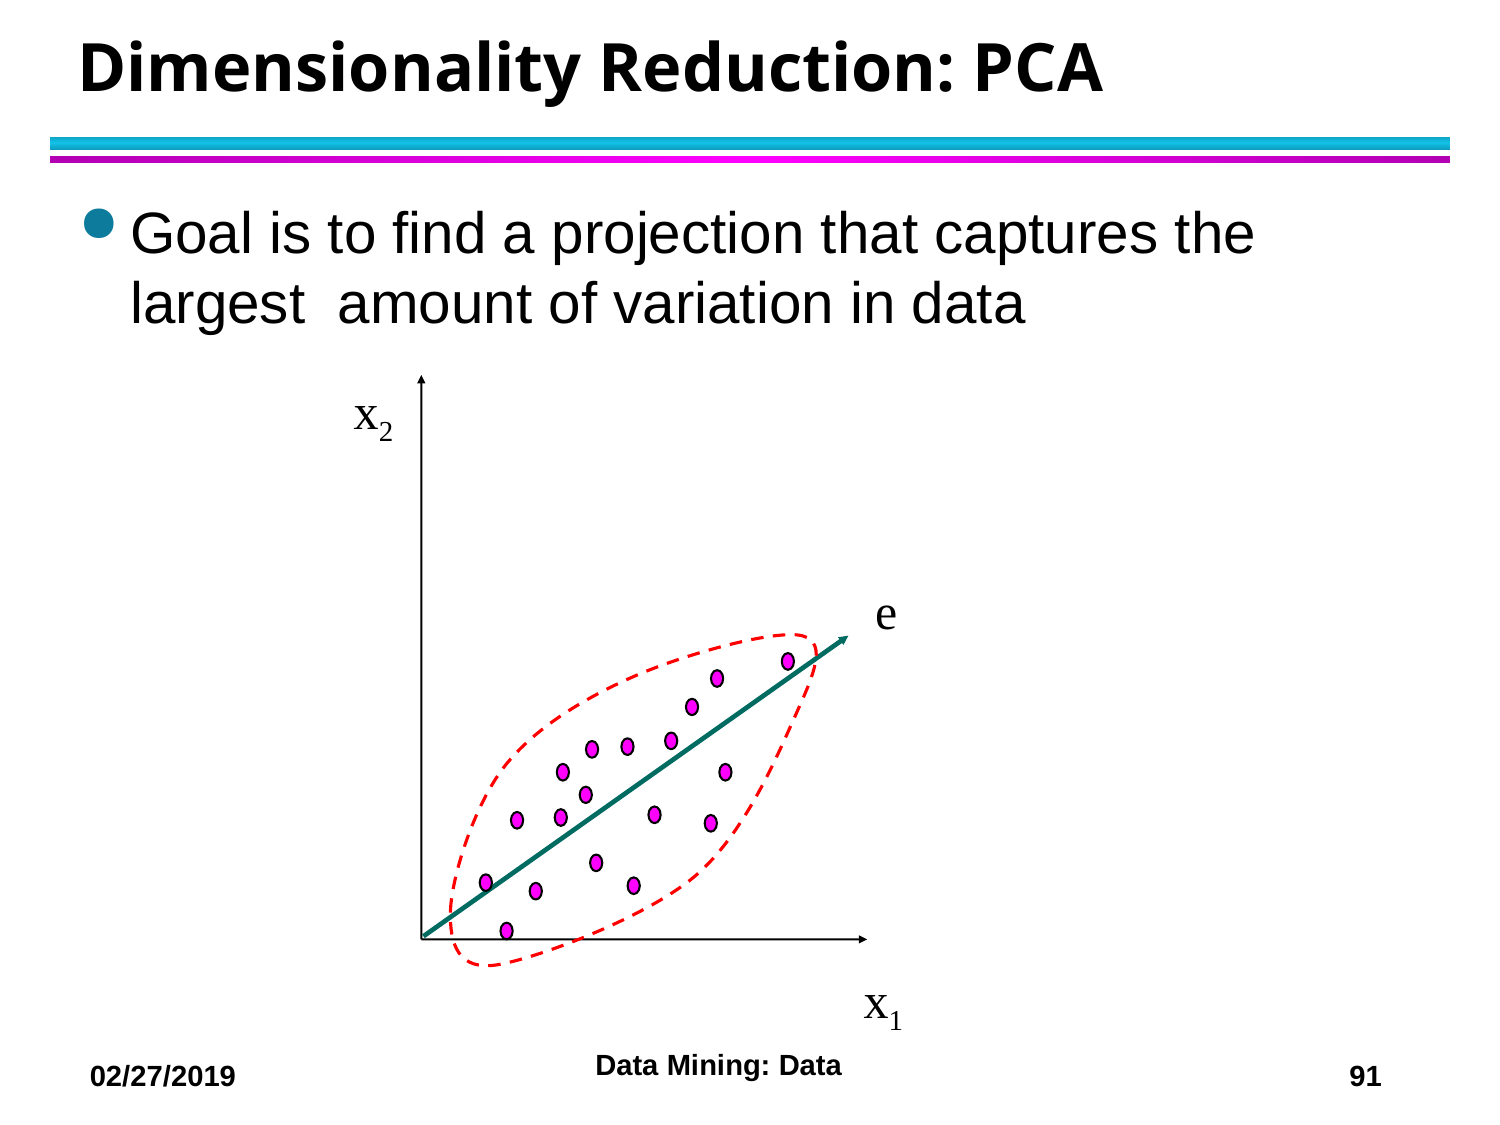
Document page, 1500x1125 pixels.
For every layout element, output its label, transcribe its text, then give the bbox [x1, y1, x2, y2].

title Dimensionality Reduction: PCA [62, 24, 1421, 113]
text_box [337, 374, 920, 1040]
list Goal is to find a projection that captures the largest amount of variation in data [67, 187, 1432, 1038]
